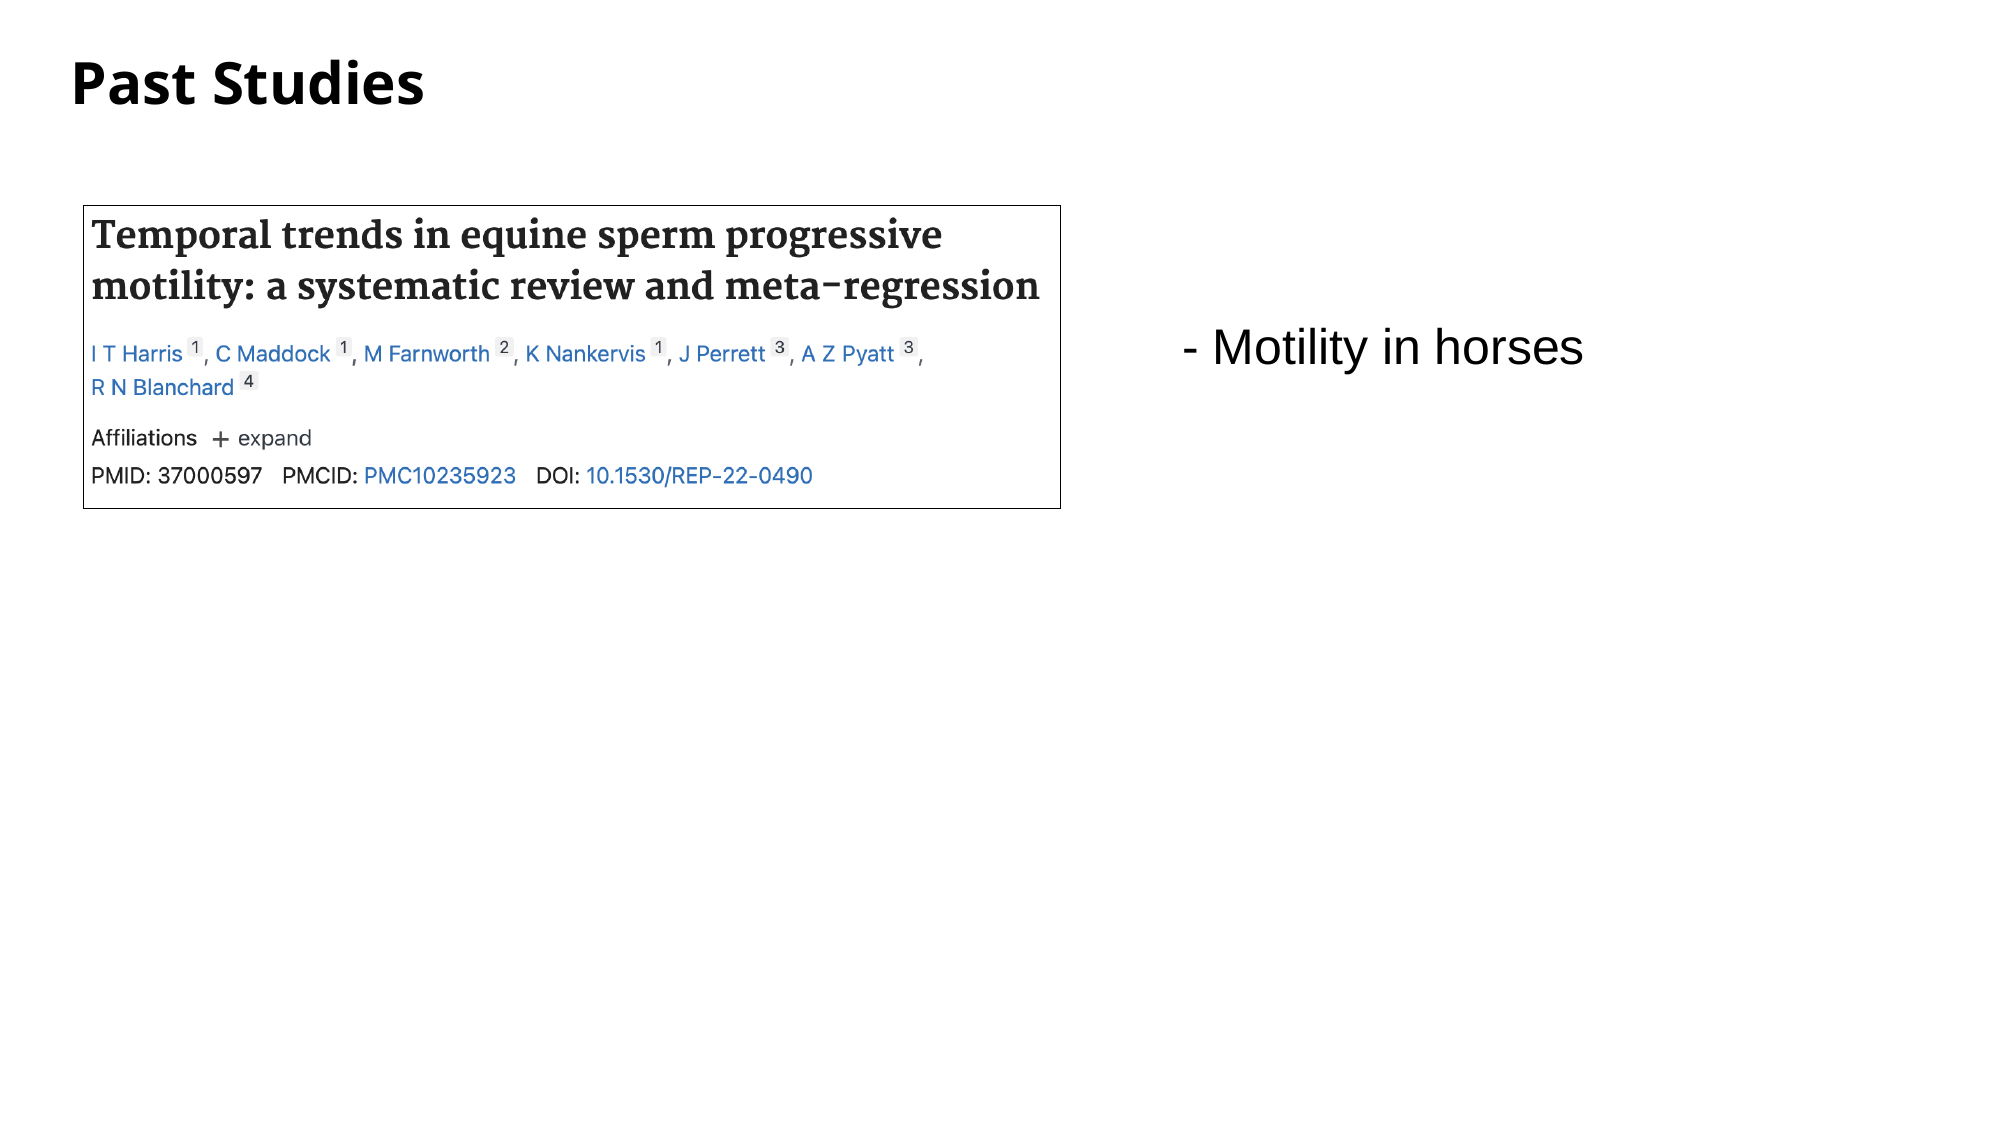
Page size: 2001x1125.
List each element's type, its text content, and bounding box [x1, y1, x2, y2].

picture [82, 204, 1062, 509]
text_box Past Studies [55, 46, 1459, 134]
text_box - Motility in horses [1167, 313, 1650, 401]
